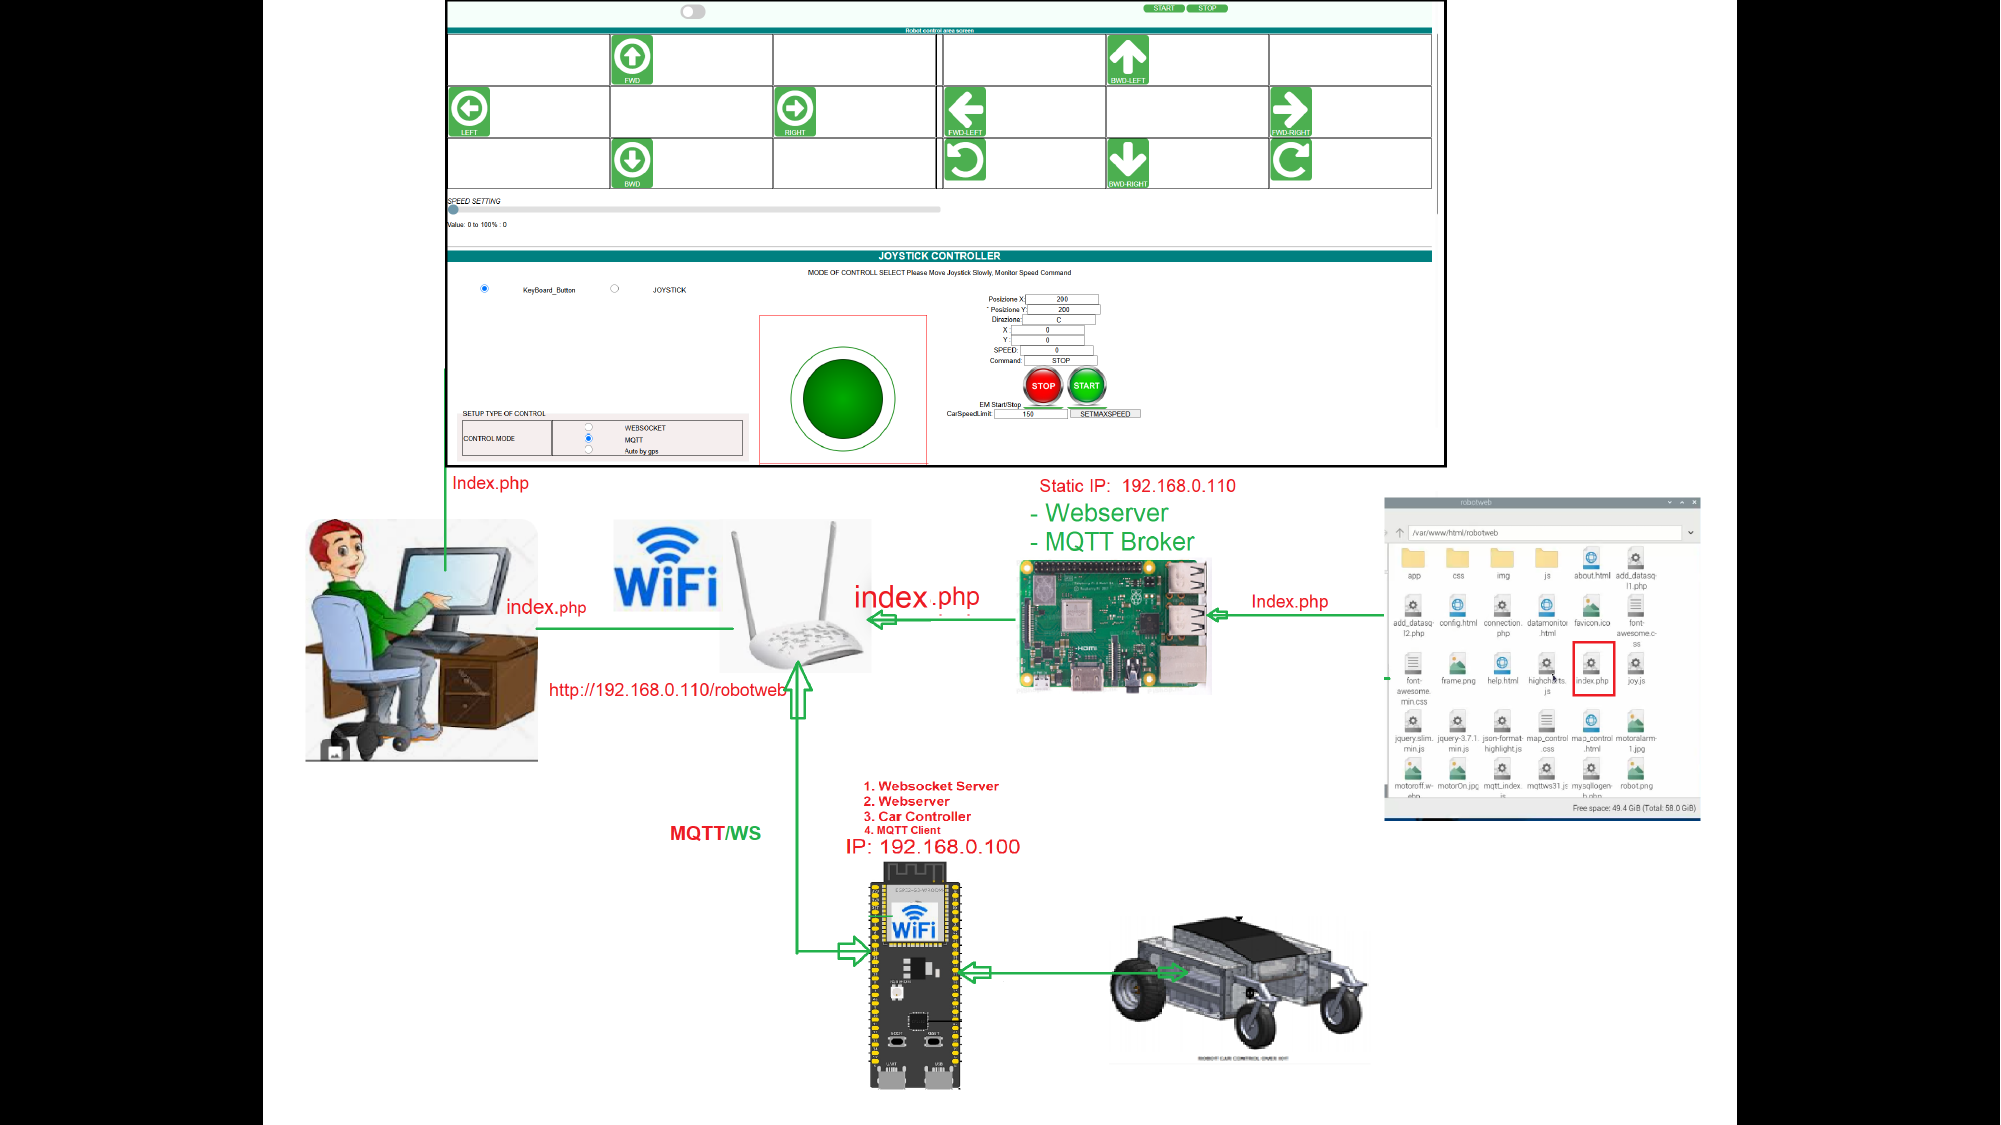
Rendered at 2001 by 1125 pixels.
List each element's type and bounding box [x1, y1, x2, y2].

picture [263, 0, 1737, 1125]
